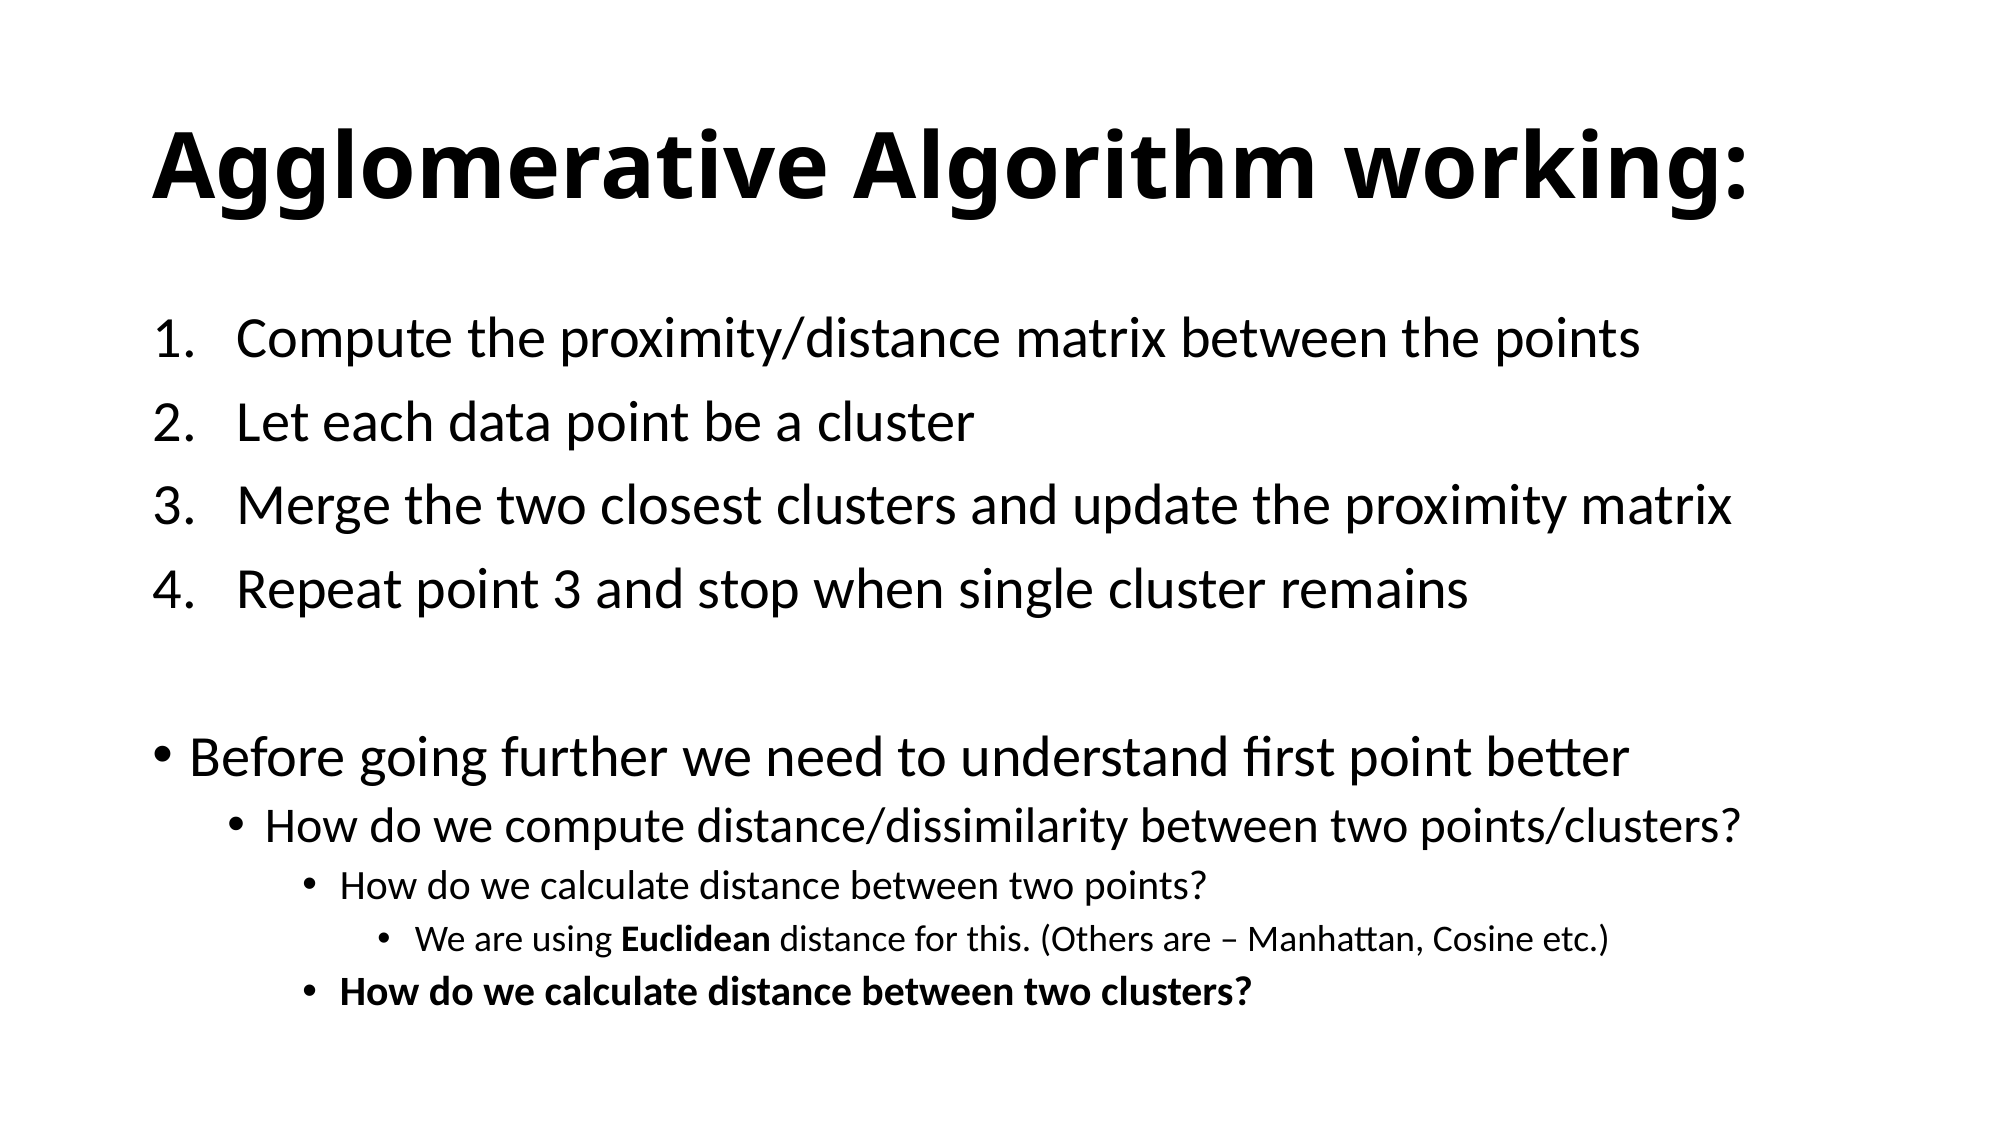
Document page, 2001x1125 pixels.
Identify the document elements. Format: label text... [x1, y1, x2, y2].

title Agglomerative Algorithm working: [137, 59, 1863, 278]
list Compute the proximity/distance matrix between the points Let each data point be a cluster Merge the two closest clusters and update the proximity matrix Repeat point 3 and stop when single cluster remains Before going further we need to understand first point better How do we compute distance/dissimilarity between two points/clusters? How do we calculate distance between two points? We are using Euclidean distance for this. (Others are – Manhattan, Cosine etc.) How do we calculate distance between two clusters? [137, 299, 1863, 1083]
